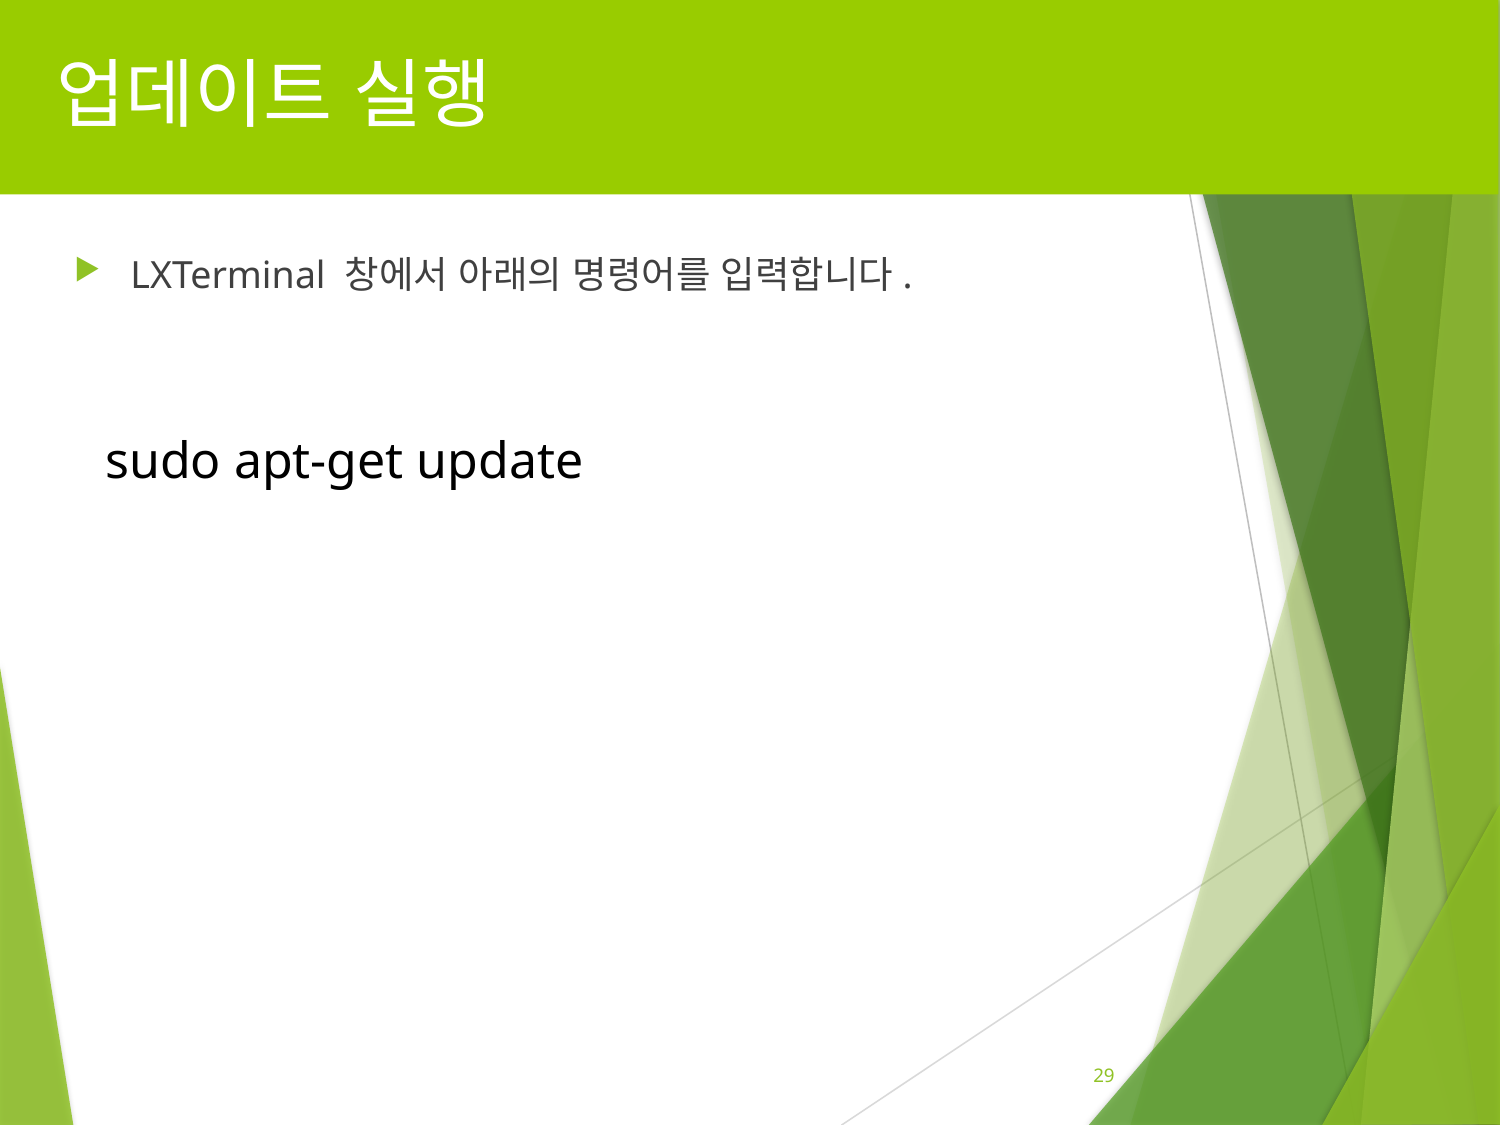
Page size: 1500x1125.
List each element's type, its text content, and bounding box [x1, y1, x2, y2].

text_box sudo apt-get update [90, 420, 599, 496]
list LXTerminal 창에서 아래의 명령어를 입력합니다. [59, 243, 1436, 1000]
title 업데이트 실행 [41, 38, 1471, 173]
slide_number 29 [1045, 1046, 1130, 1107]
